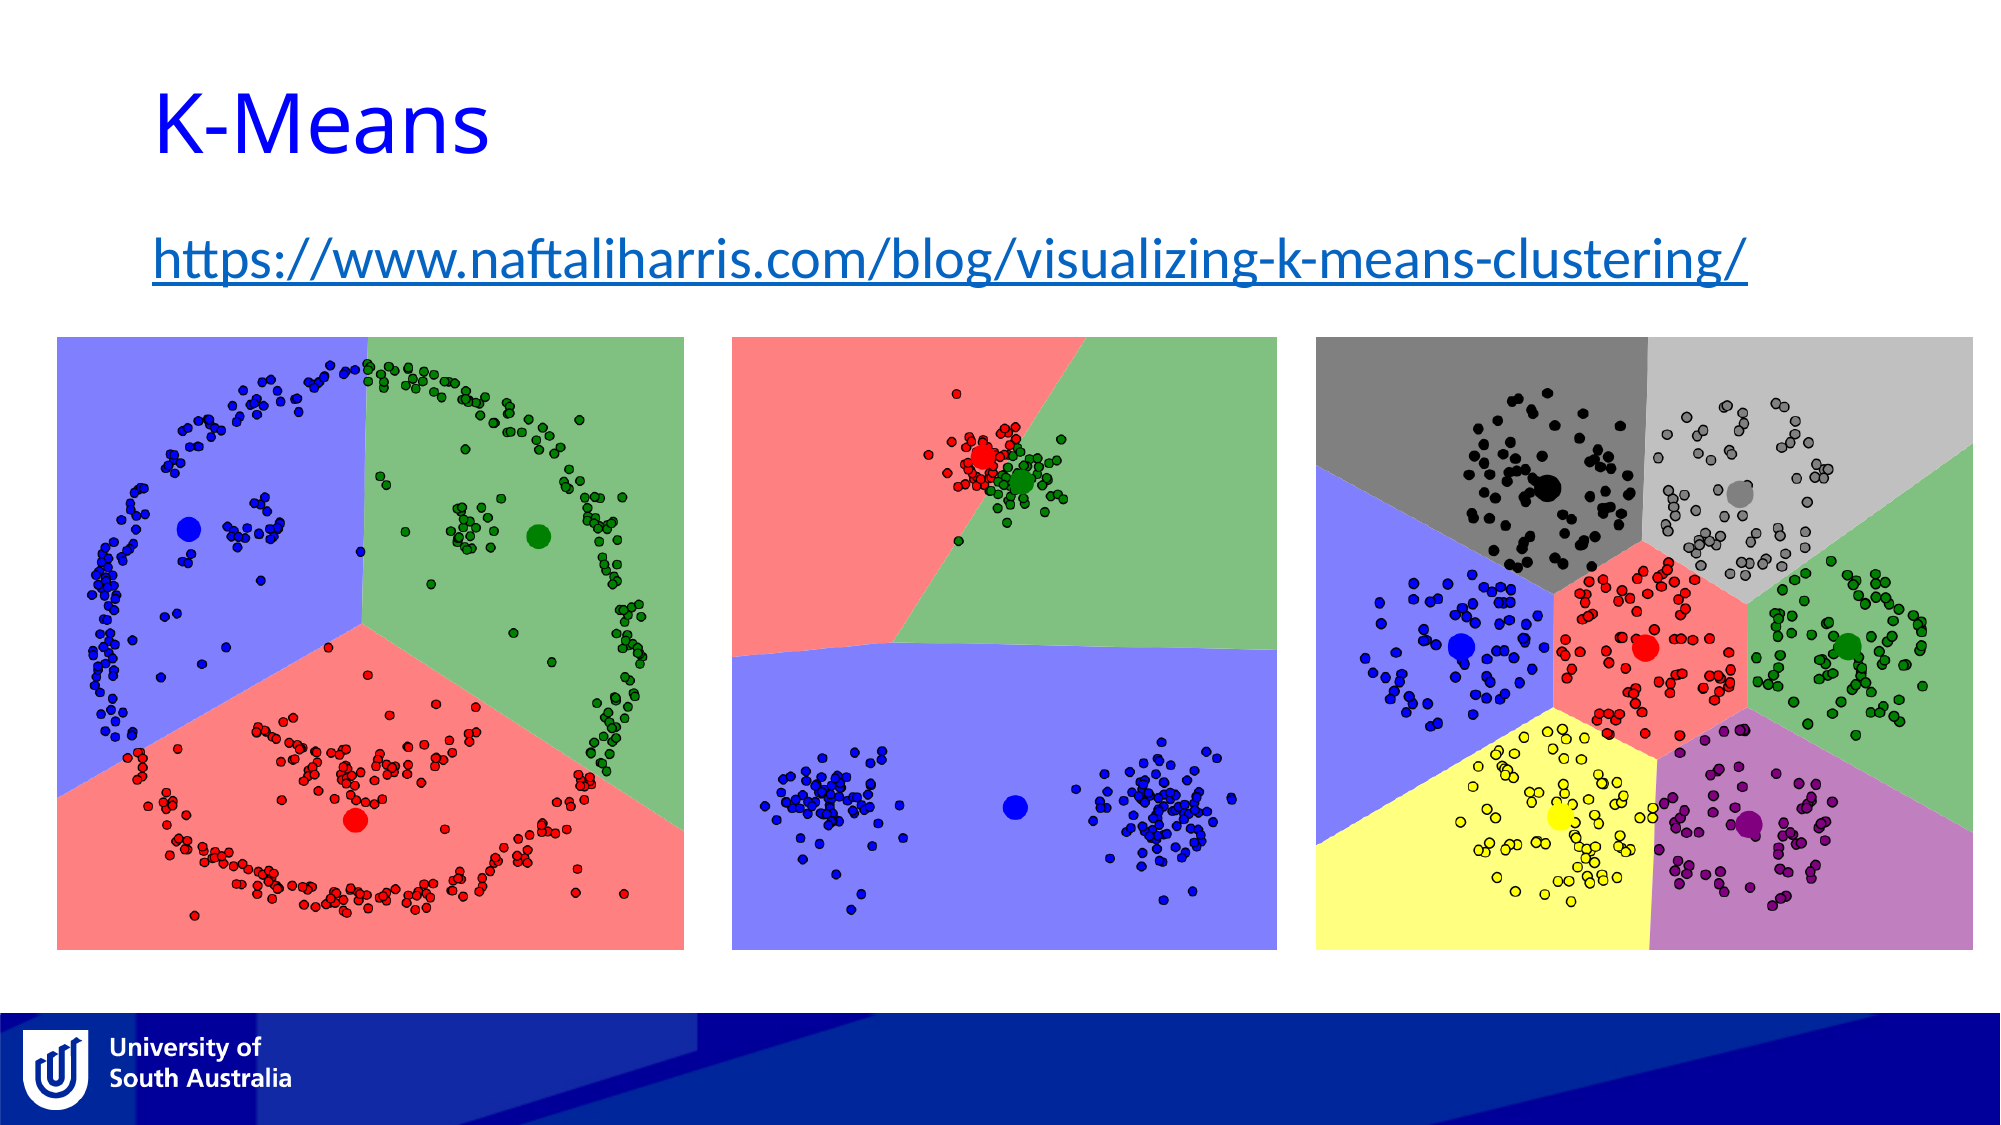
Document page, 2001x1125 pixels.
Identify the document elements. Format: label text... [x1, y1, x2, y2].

list https://www.naftaliharris.com/blog/visualizing-k-means-clustering/ [137, 220, 1863, 354]
picture [1316, 337, 1973, 950]
picture [732, 337, 1277, 950]
picture [57, 337, 684, 950]
picture [0, 1013, 2000, 1125]
title K-Means [137, 59, 1863, 194]
